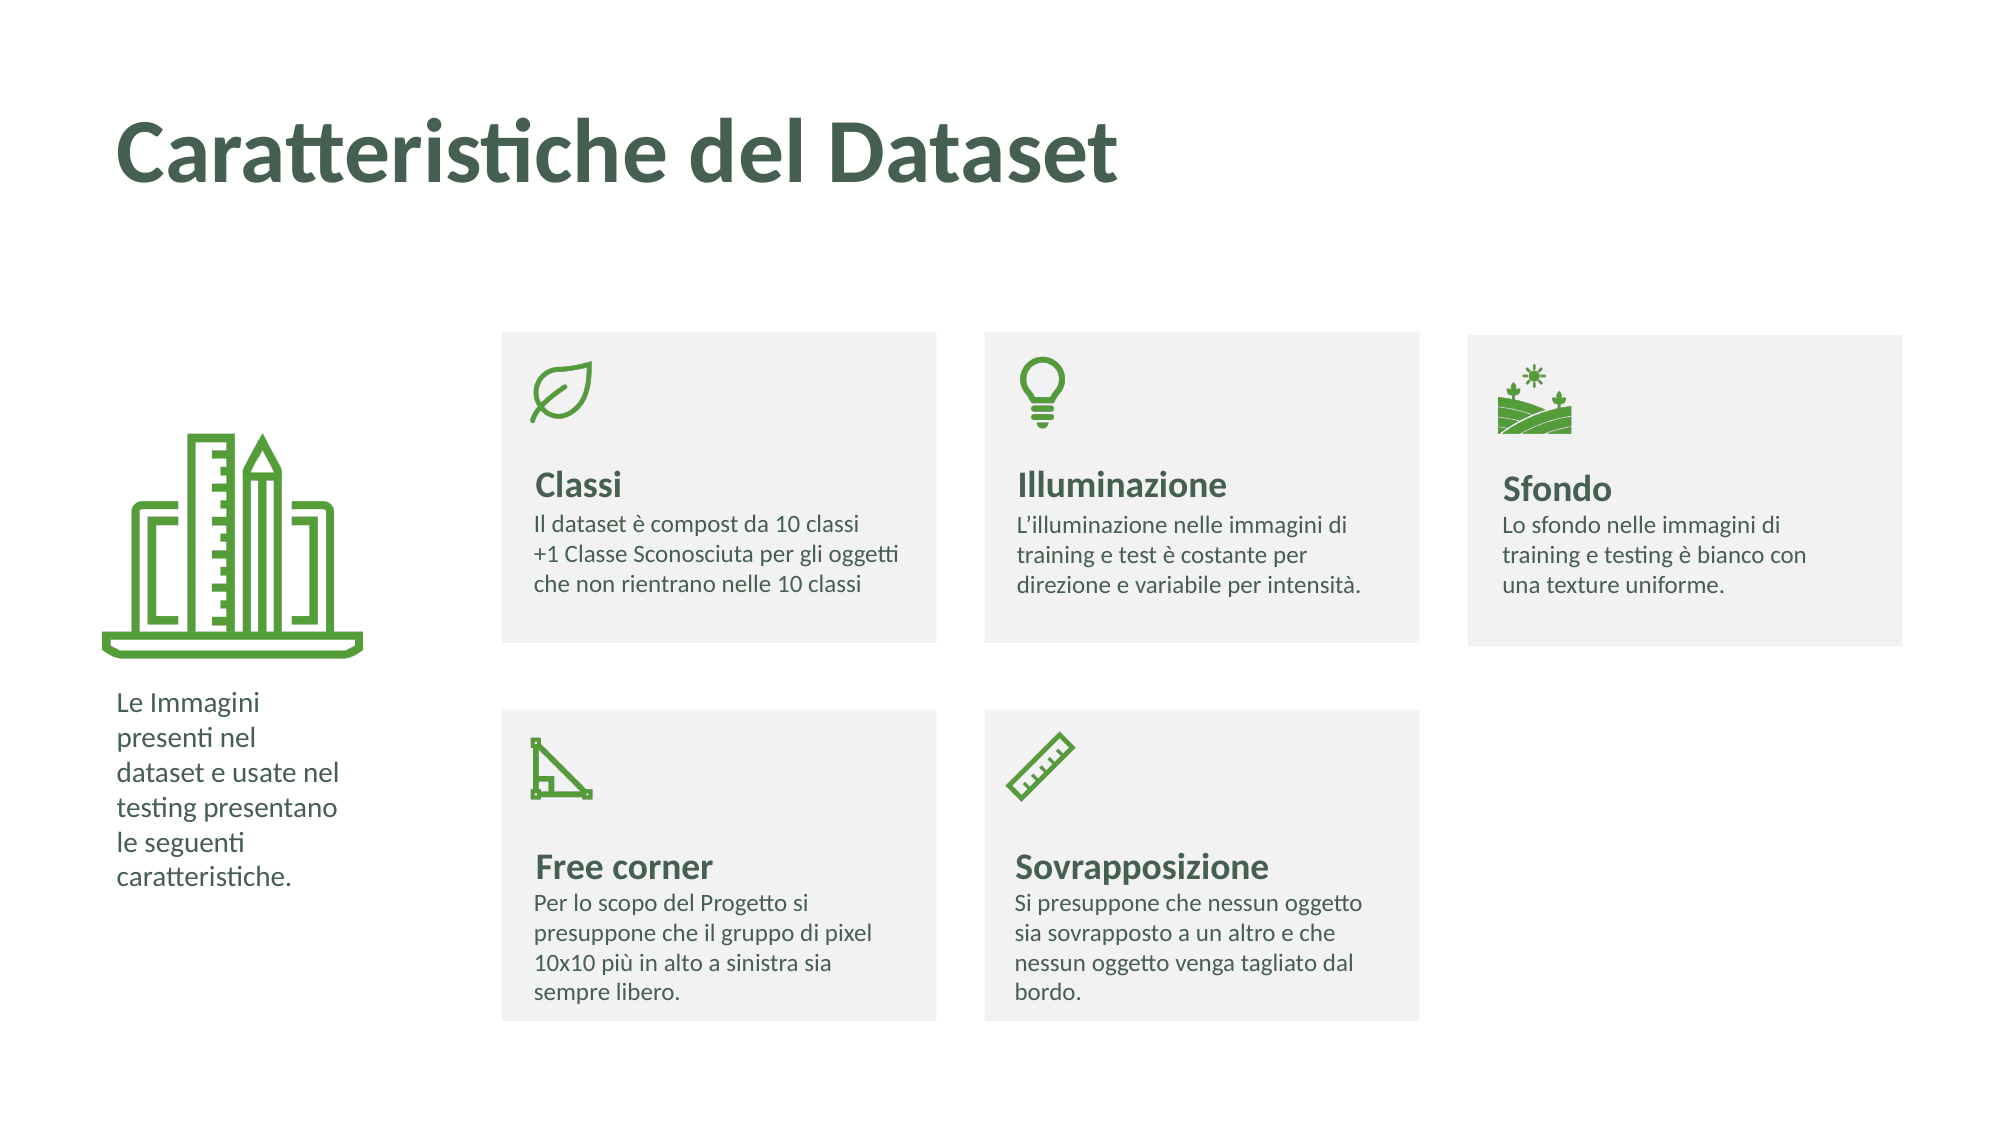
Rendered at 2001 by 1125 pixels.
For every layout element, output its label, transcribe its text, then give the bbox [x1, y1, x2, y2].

text_box [983, 708, 1421, 1022]
text_box Free corner [521, 834, 729, 895]
text_box [500, 330, 938, 644]
text_box Lo sfondo nelle immagini di training e testing è bianco con una texture uniforme. [1487, 501, 1864, 607]
text_box Per lo scopo del Progetto si presuppone che il gruppo di pixel 10x10 più in alto a sinistra sia sempre libero. [519, 878, 923, 1014]
text_box Si presuppone che nessun oggetto sia sovrapposto a un altro e che nessun oggetto venga tagliato dal bordo. [999, 878, 1403, 1014]
picture [1003, 729, 1079, 805]
picture [519, 352, 602, 434]
text_box [983, 330, 1421, 644]
text_box [1466, 333, 1904, 648]
picture [102, 415, 364, 677]
text_box Classi [520, 452, 638, 513]
text_box [500, 708, 938, 1022]
picture [1001, 352, 1083, 434]
text_box Le Immagini presenti nel dataset e usate nel testing presentano le seguenti caratteristiche. [101, 675, 359, 901]
picture [1493, 358, 1576, 441]
text_box Sovrapposizione [1000, 834, 1285, 895]
title Caratteristiche del Dataset [101, 94, 1903, 213]
text_box Illuminazione [1002, 452, 1243, 513]
text_box Sfondo [1488, 456, 1628, 517]
text_box Il dataset è compost da 10 classi +1 Classe Sconosciuta per gli oggetti che non rientrano nelle 10 classi [519, 500, 923, 605]
picture [523, 731, 599, 807]
text_box L’illuminazione nelle immagini di training e test è costante per direzione e variabile per intensità. [1002, 500, 1405, 606]
